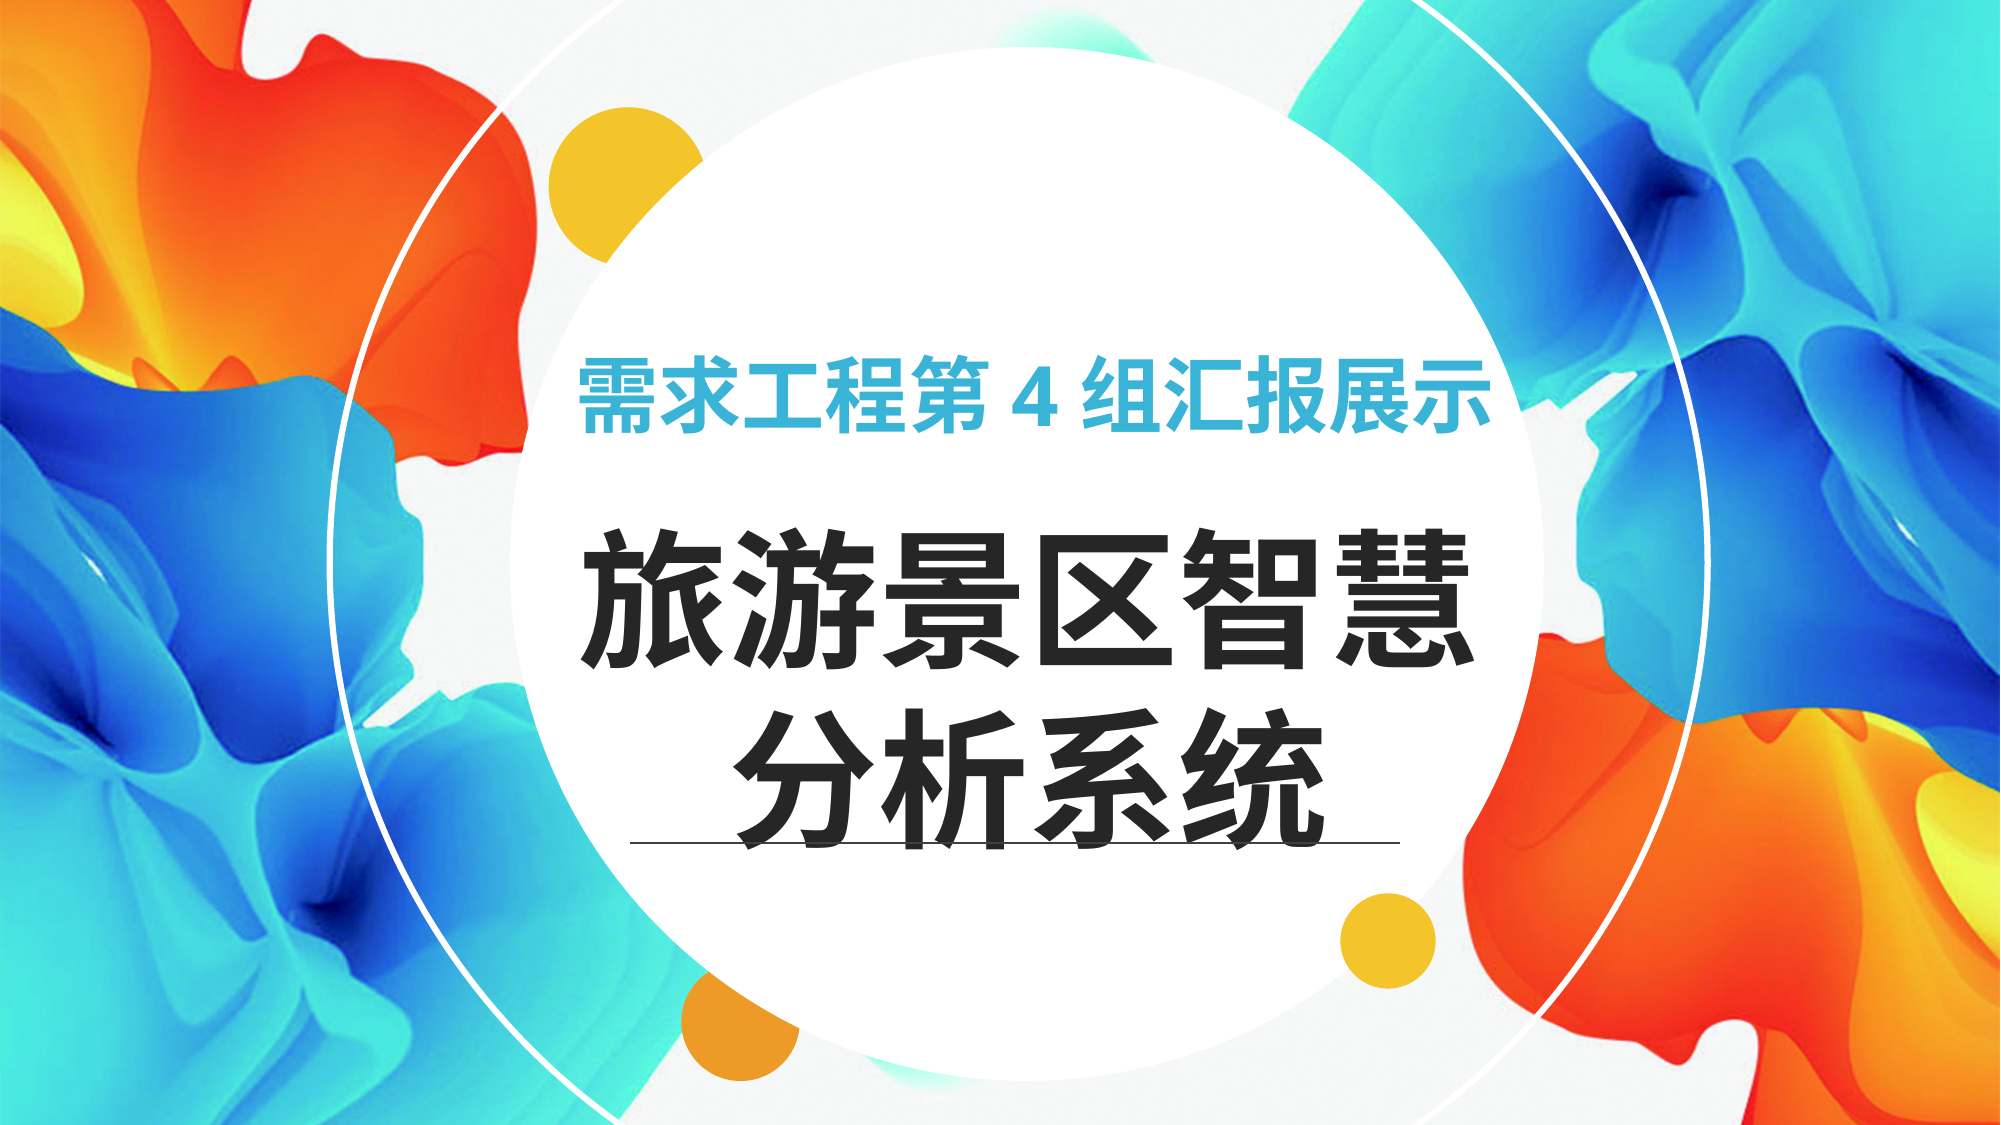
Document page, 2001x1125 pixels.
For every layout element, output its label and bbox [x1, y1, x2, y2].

text_box [509, 46, 1544, 1081]
picture [0, 0, 2000, 1125]
